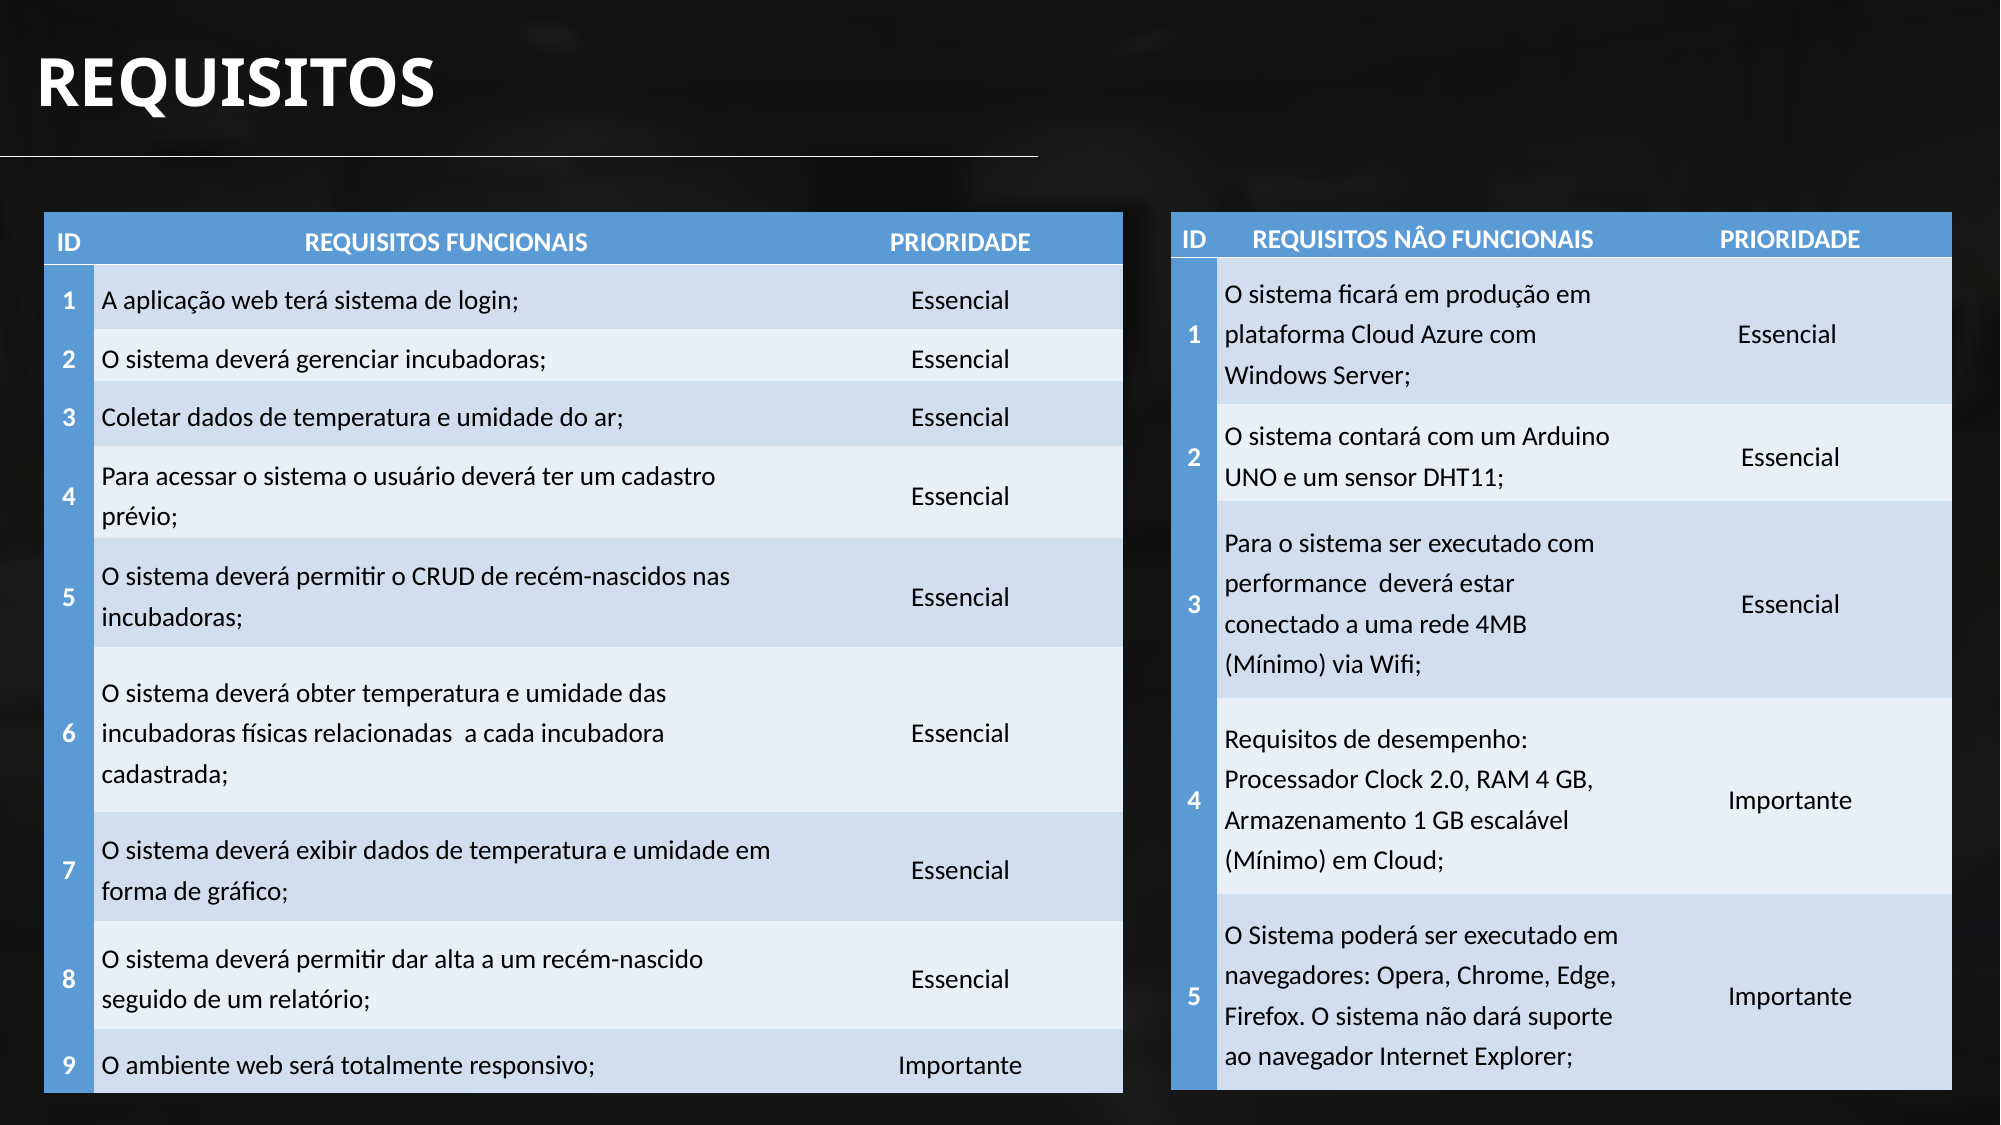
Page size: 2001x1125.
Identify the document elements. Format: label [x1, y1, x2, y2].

text_box [0, 0, 2000, 1125]
